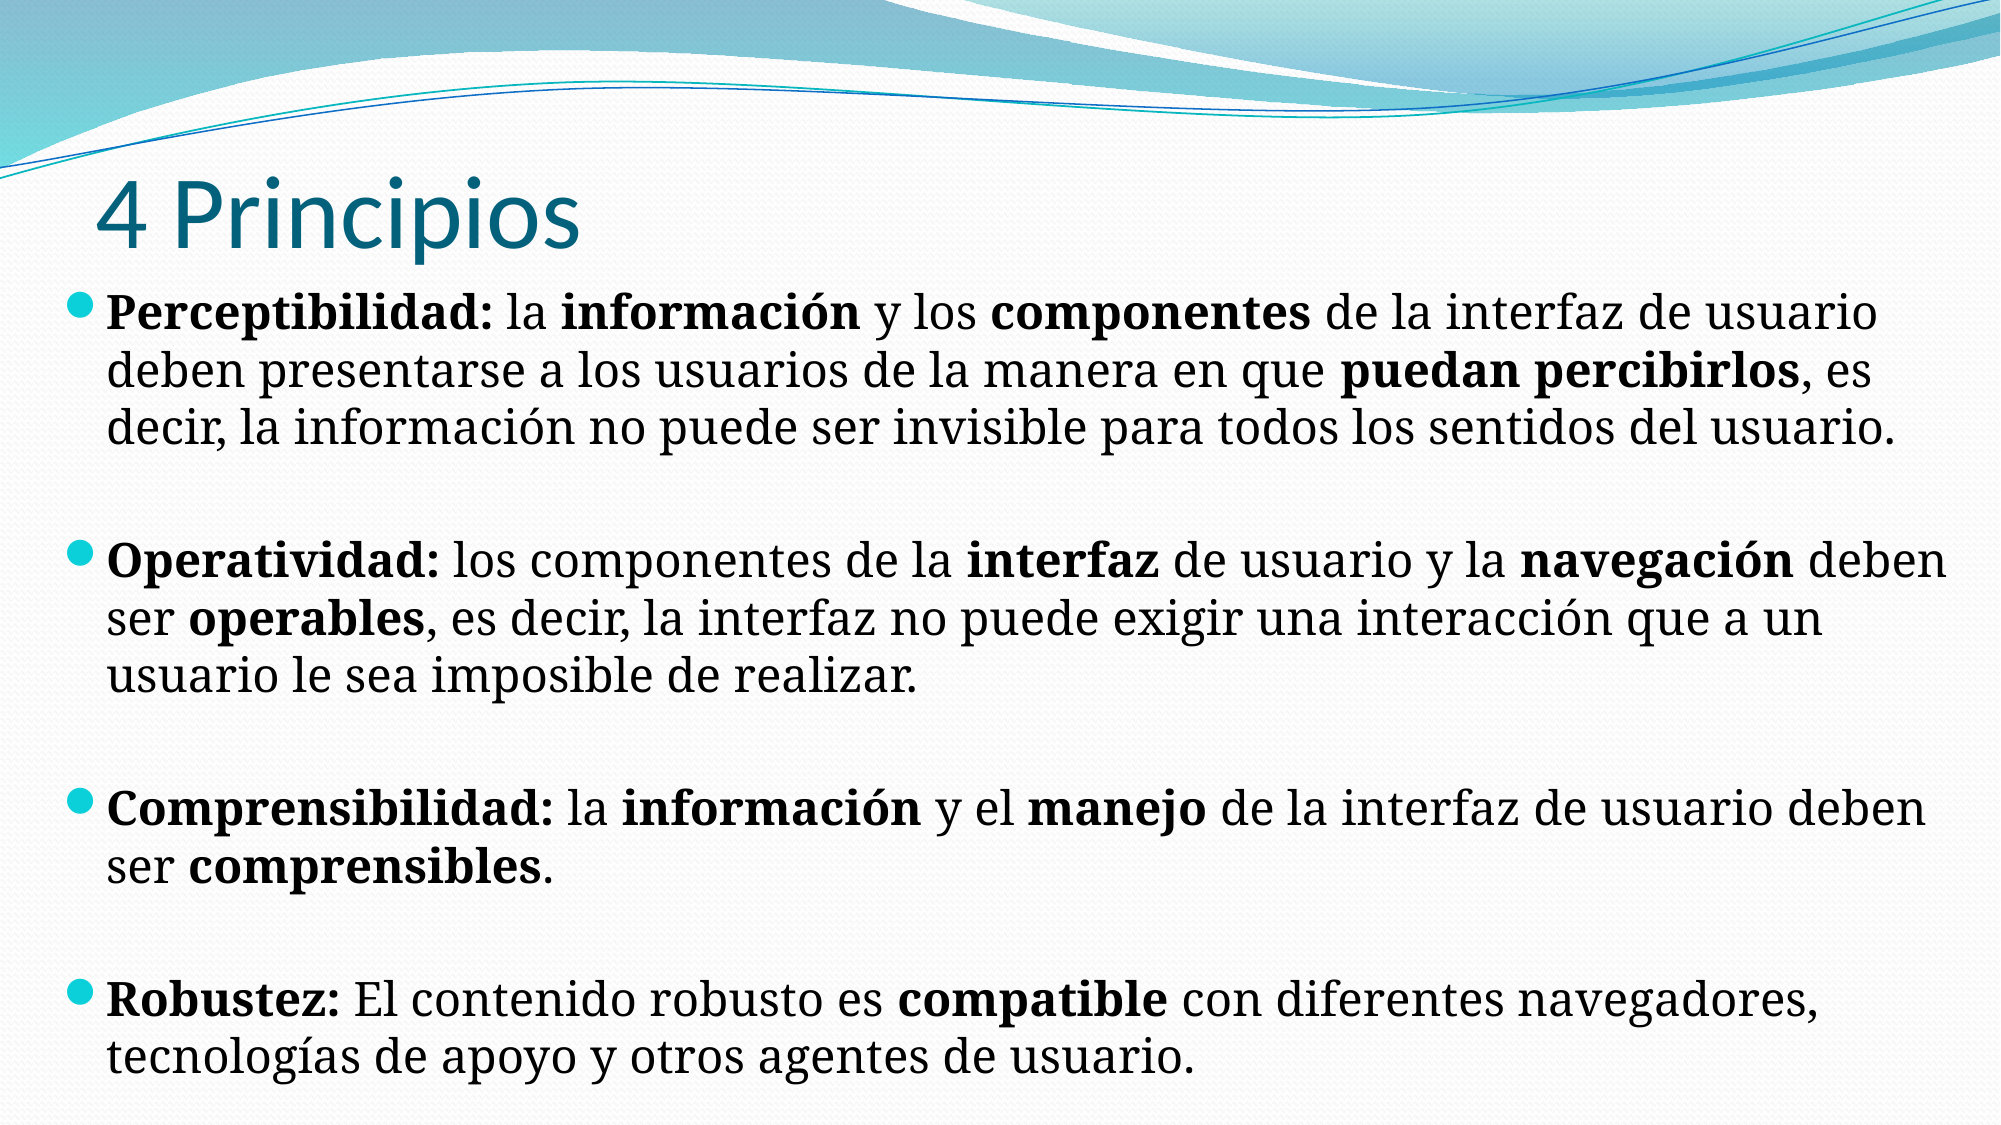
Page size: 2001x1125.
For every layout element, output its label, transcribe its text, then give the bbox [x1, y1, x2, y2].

list Perceptibilidad: la información y los componentes de la interfaz de usuario deben presentarse a los usuarios de la manera en que puedan percibirlos, es decir, la información no puede ser invisible para todos los sentidos del usuario. Operatividad: los componentes de la interfaz de usuario y la navegación deben ser operables, es decir, la interfaz no puede exigir una interacción que a un usuario le sea imposible de realizar. Comprensibilidad: la información y el manejo de la interfaz de usuario deben ser comprensibles. Robustez: El contenido robusto es compatible con diferentes navegadores, tecnologías de apoyo y otros agentes de usuario. [48, 274, 1968, 1102]
title 4 Principios [95, 81, 1896, 270]
